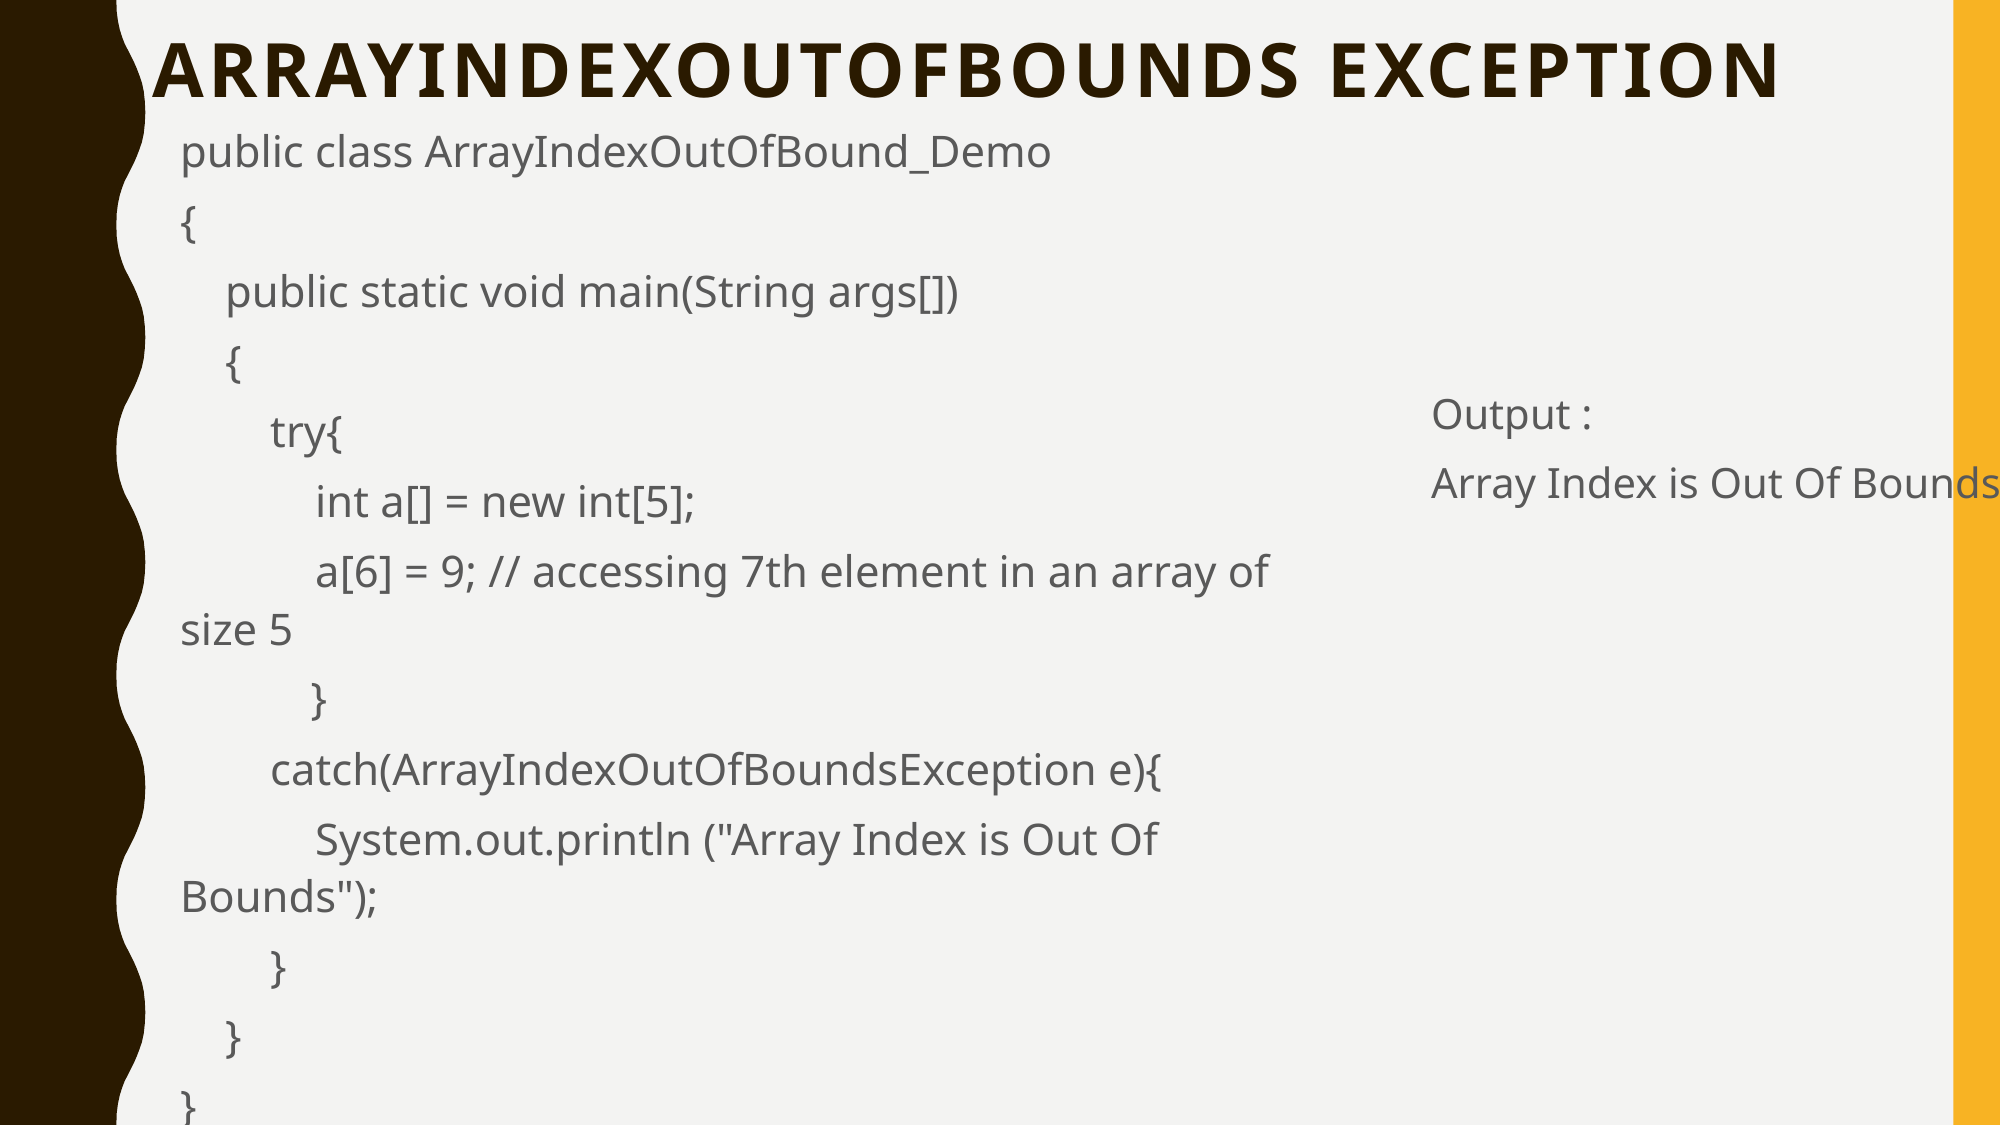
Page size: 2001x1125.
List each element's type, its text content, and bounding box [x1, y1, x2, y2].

list Output : Array Index is Out Of Bounds [1416, 375, 2000, 969]
title ArrayIndexOutOfBounds Exception [137, 24, 1863, 172]
list public class ArrayIndexOutOfBound_Demo { public static void main(String args[]) { try{ int a[] = new int[5]; a[6] = 9; // accessing 7th element in an array of size 5 } catch(ArrayIndexOutOfBoundsException e){ System.out.println ("Array Index is Out Of Bounds"); } } } [165, 111, 1359, 1125]
